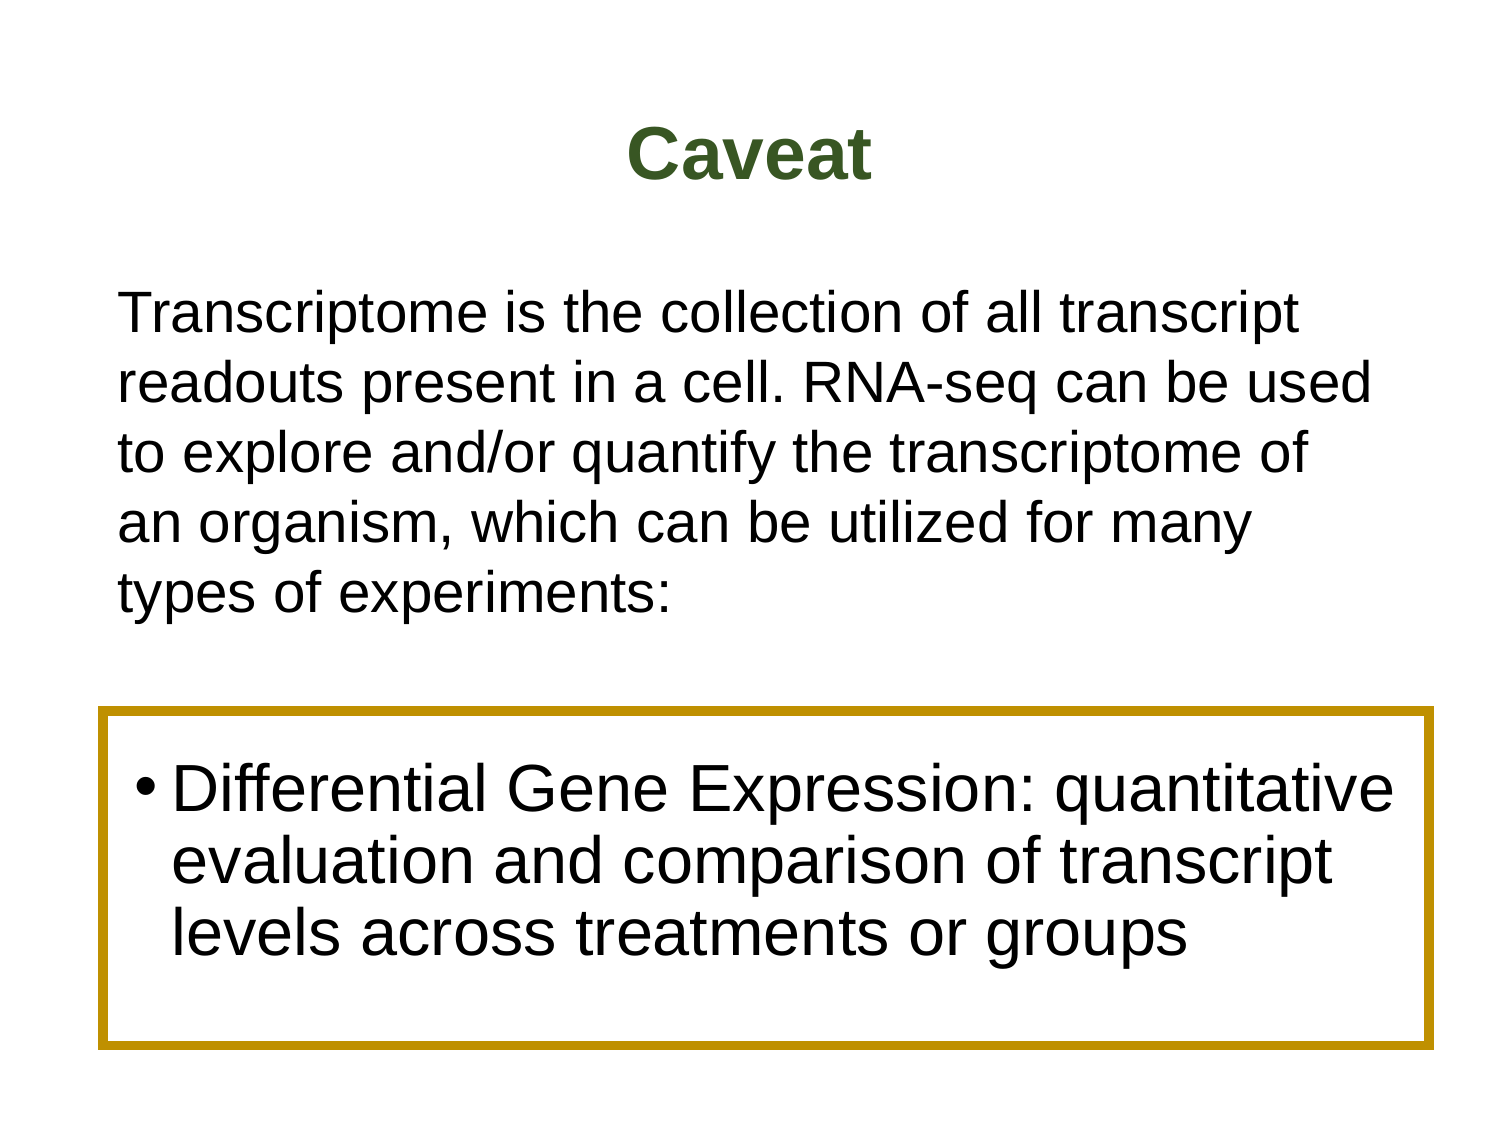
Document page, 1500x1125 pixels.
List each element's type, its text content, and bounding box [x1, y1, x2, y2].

text_box [102, 710, 1430, 1047]
title Caveat [103, 59, 1397, 250]
text_box Transcriptome is the collection of all transcript readouts present in a cell. RNA-seq can be used to explore and/or quantify the transcriptome of an organism, which can be utilized for many types of experiments: [102, 267, 1397, 632]
